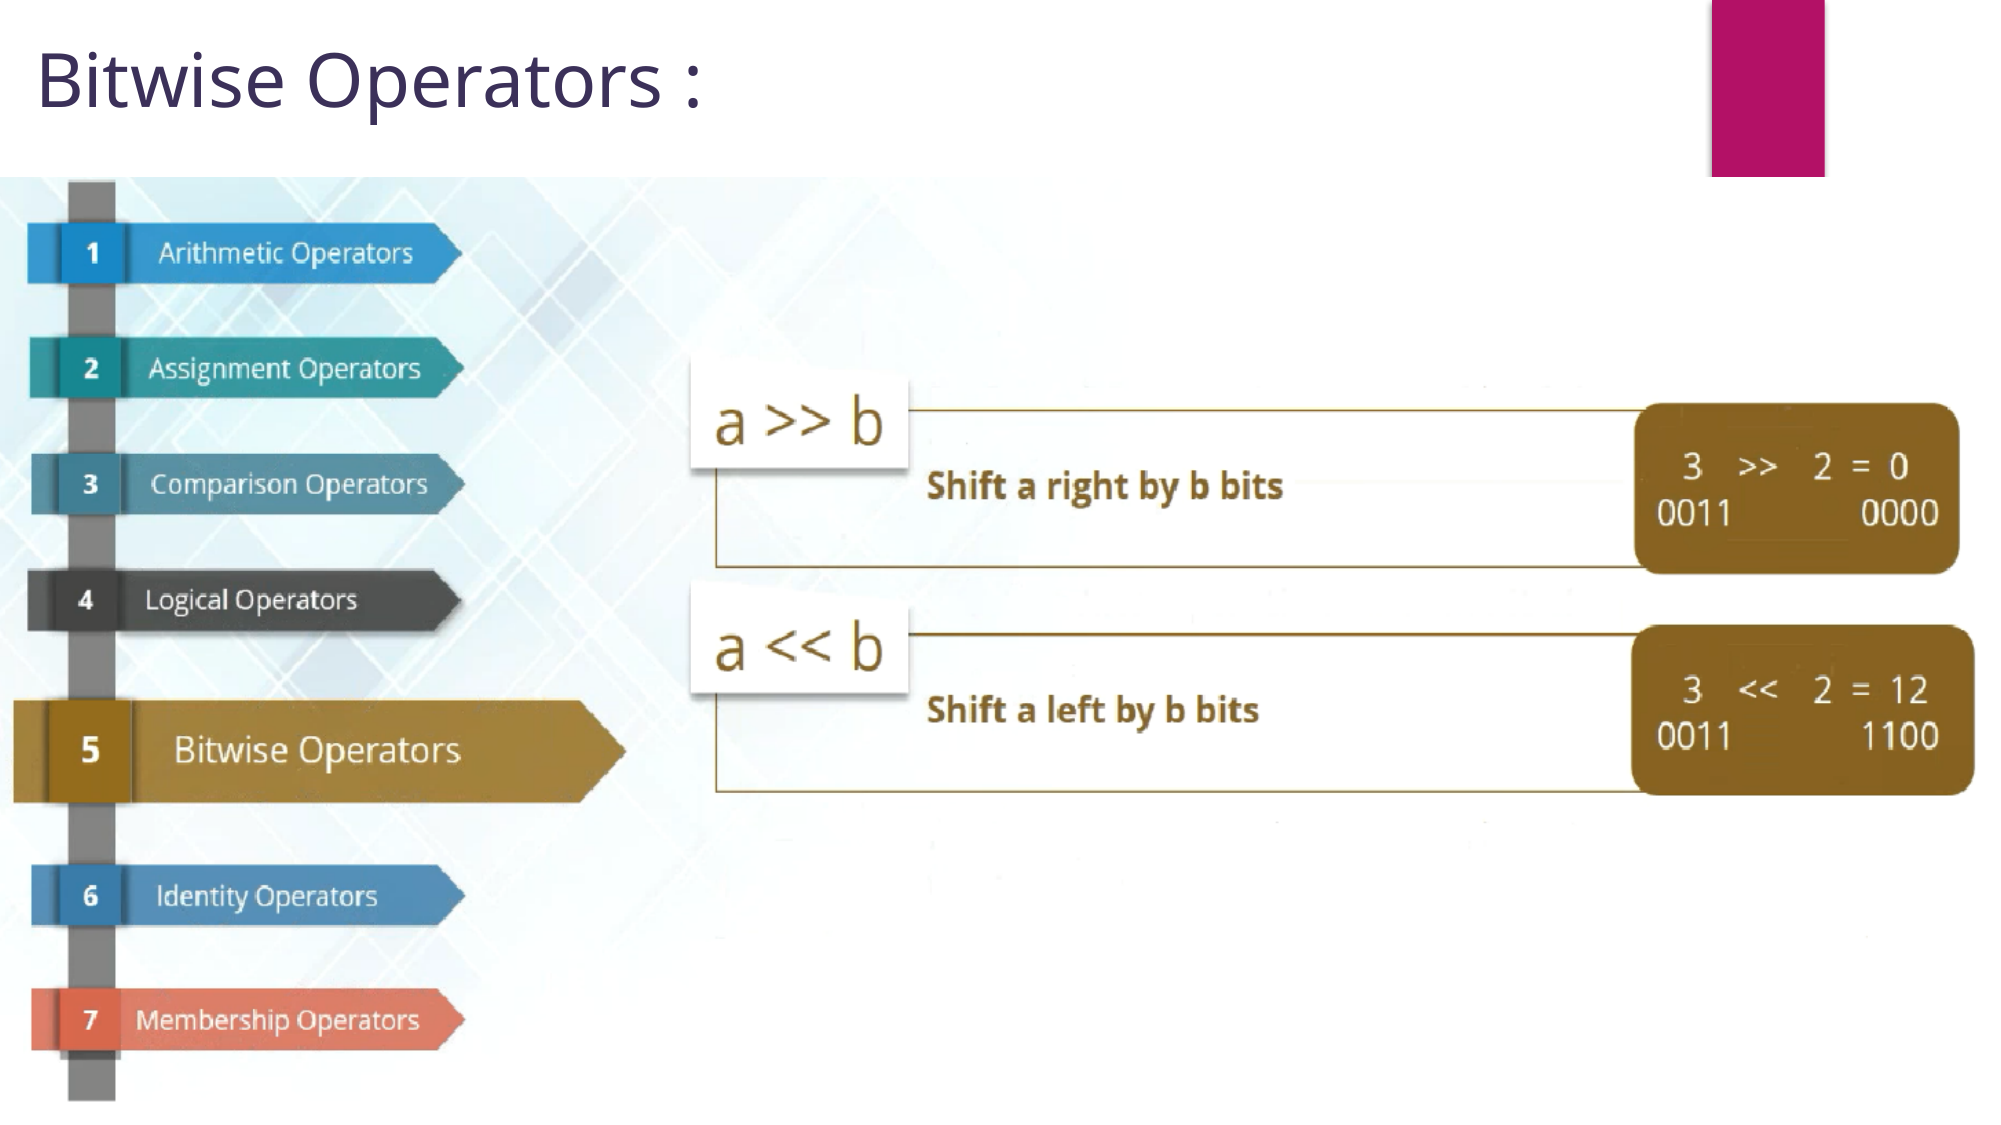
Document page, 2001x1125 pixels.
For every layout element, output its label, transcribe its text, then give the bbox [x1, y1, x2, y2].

picture [0, 177, 2000, 1125]
text_box Bitwise Operators : [20, 24, 1420, 131]
